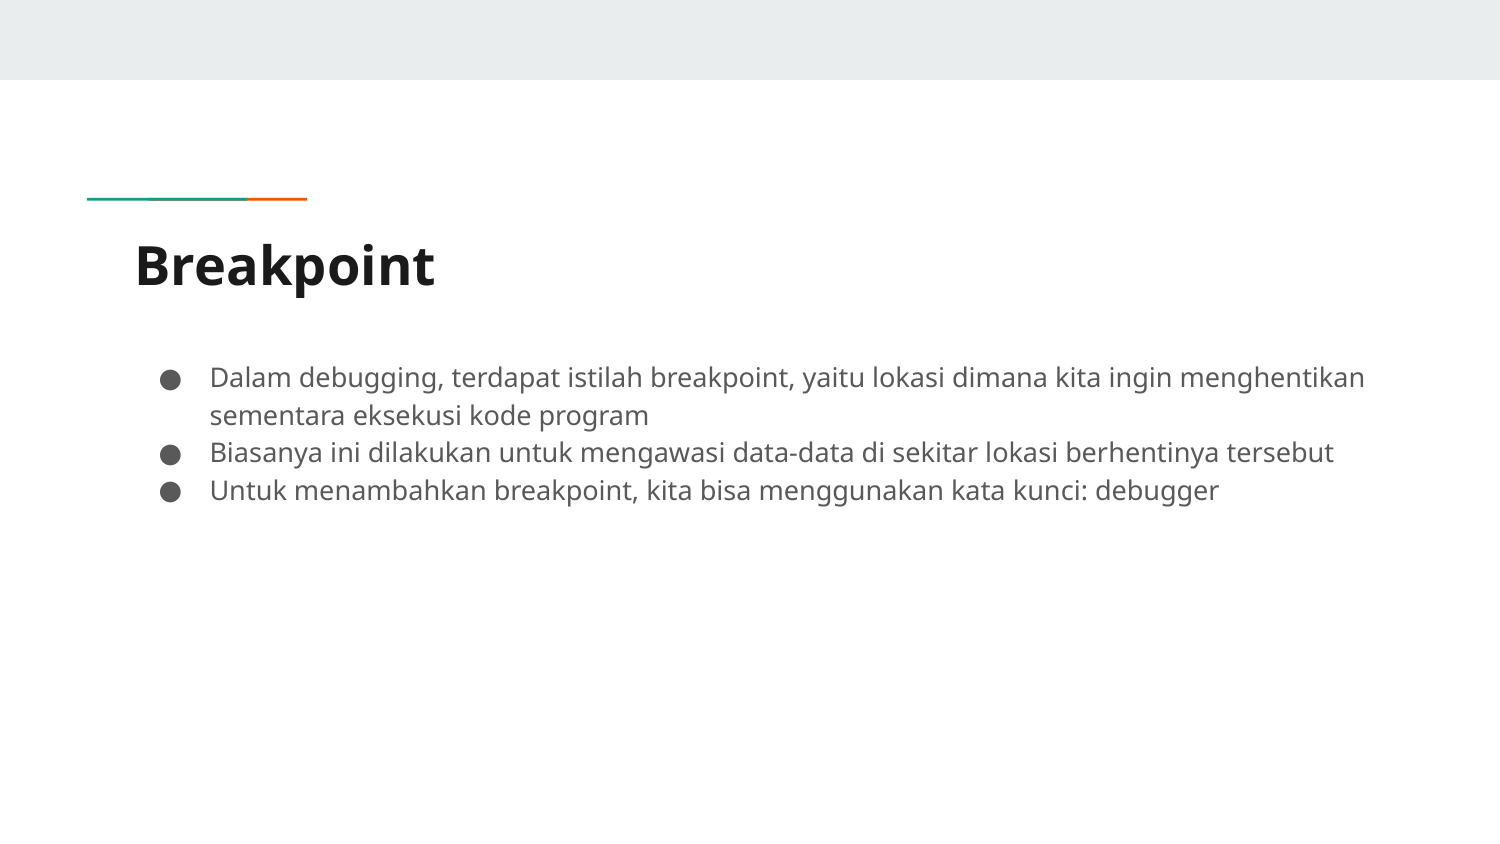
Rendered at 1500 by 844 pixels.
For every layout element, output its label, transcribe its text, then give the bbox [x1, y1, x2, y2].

title Breakpoint [119, 216, 1381, 305]
list Dalam debugging, terdapat istilah breakpoint, yaitu lokasi dimana kita ingin menghentikan sementara eksekusi kode program Biasanya ini dilakukan untuk mengawasi data-data di sekitar lokasi berhentinya tersebut Untuk menambahkan breakpoint, kita bisa menggunakan kata kunci: debugger [119, 341, 1381, 712]
